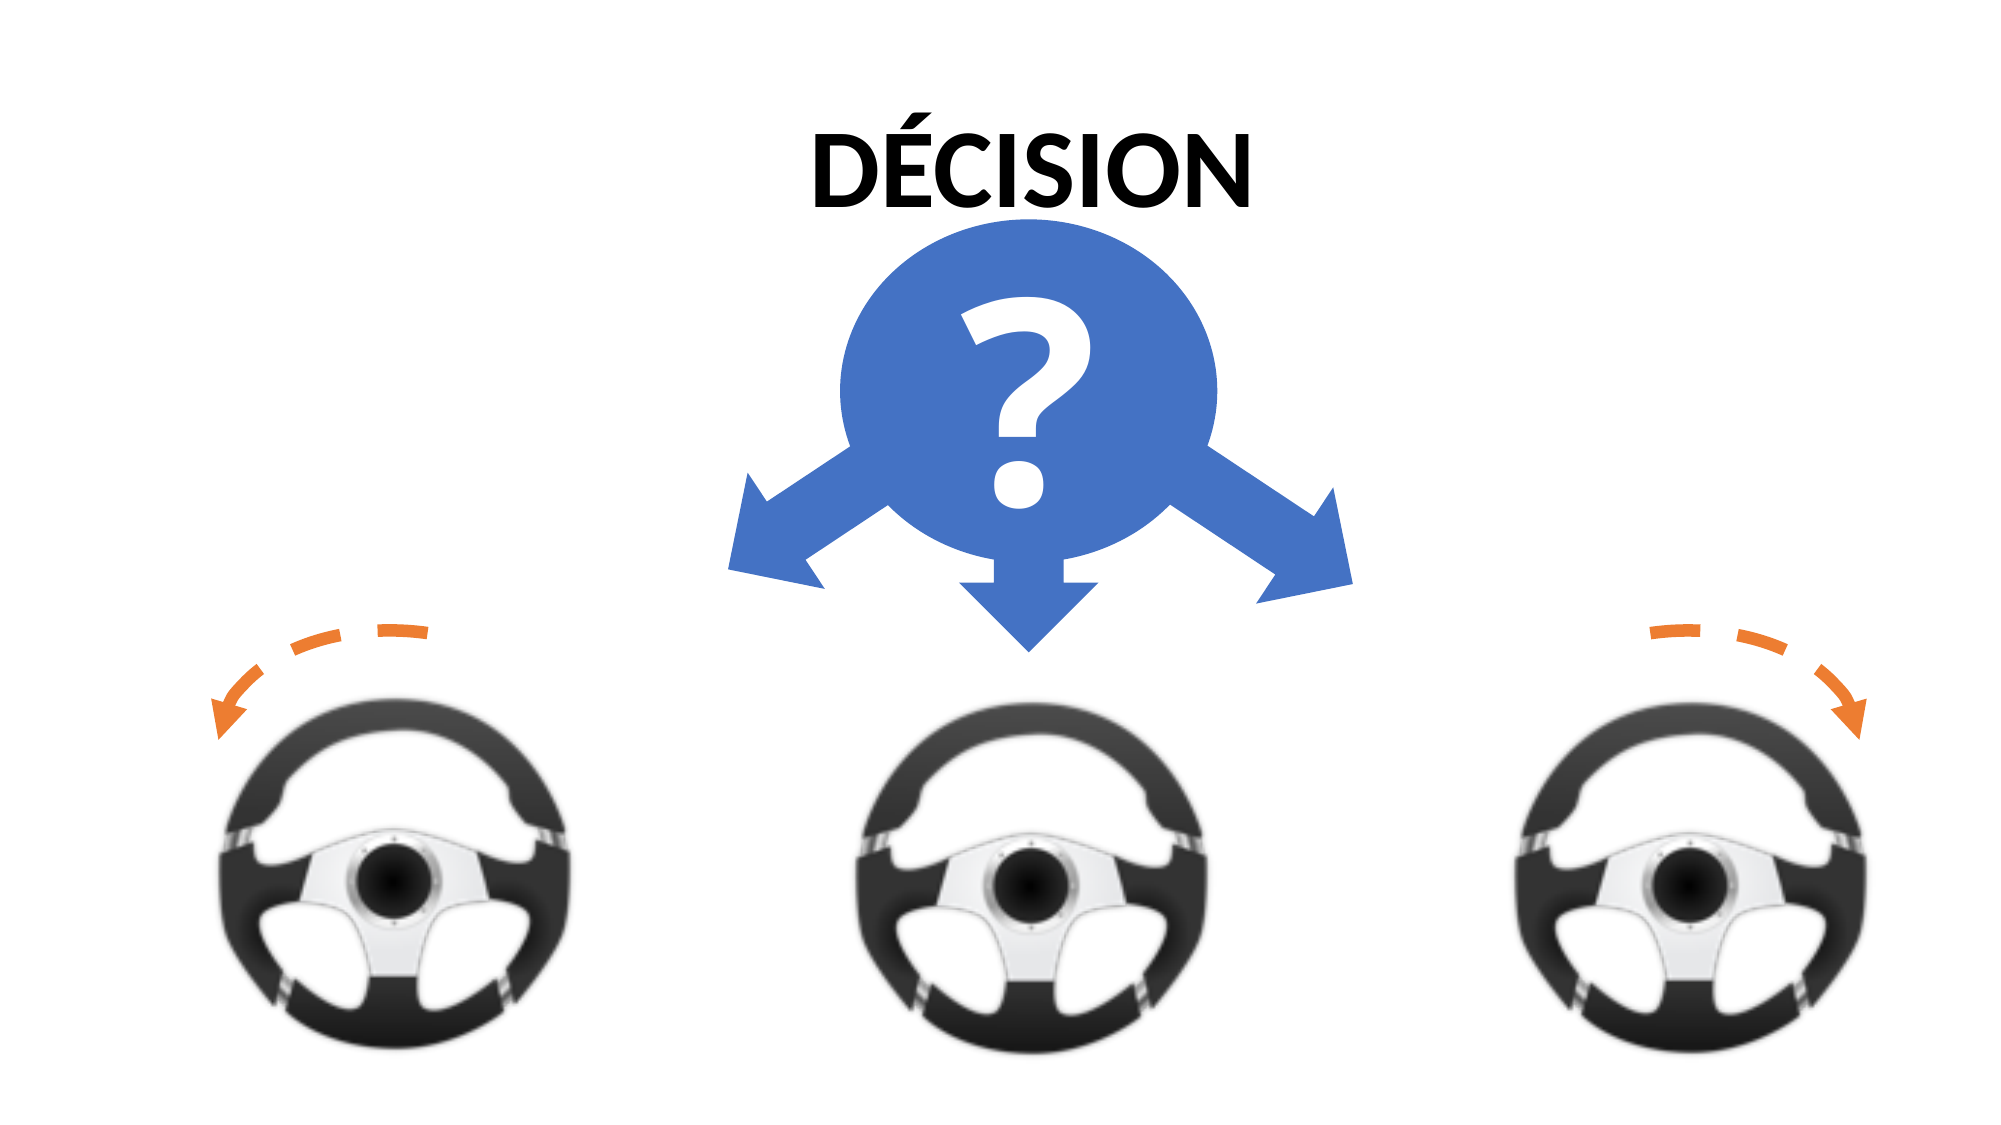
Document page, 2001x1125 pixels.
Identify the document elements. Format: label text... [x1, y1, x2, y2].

picture [1507, 695, 1876, 1063]
text_box ? [839, 230, 1219, 564]
picture [848, 695, 1217, 1064]
text_box DÉCISION [756, 86, 1309, 230]
text_box [1150, 432, 1355, 606]
text_box [956, 561, 1102, 654]
text_box [1644, 629, 1844, 695]
text_box [726, 418, 931, 591]
text_box [236, 629, 434, 691]
picture [211, 691, 580, 1059]
